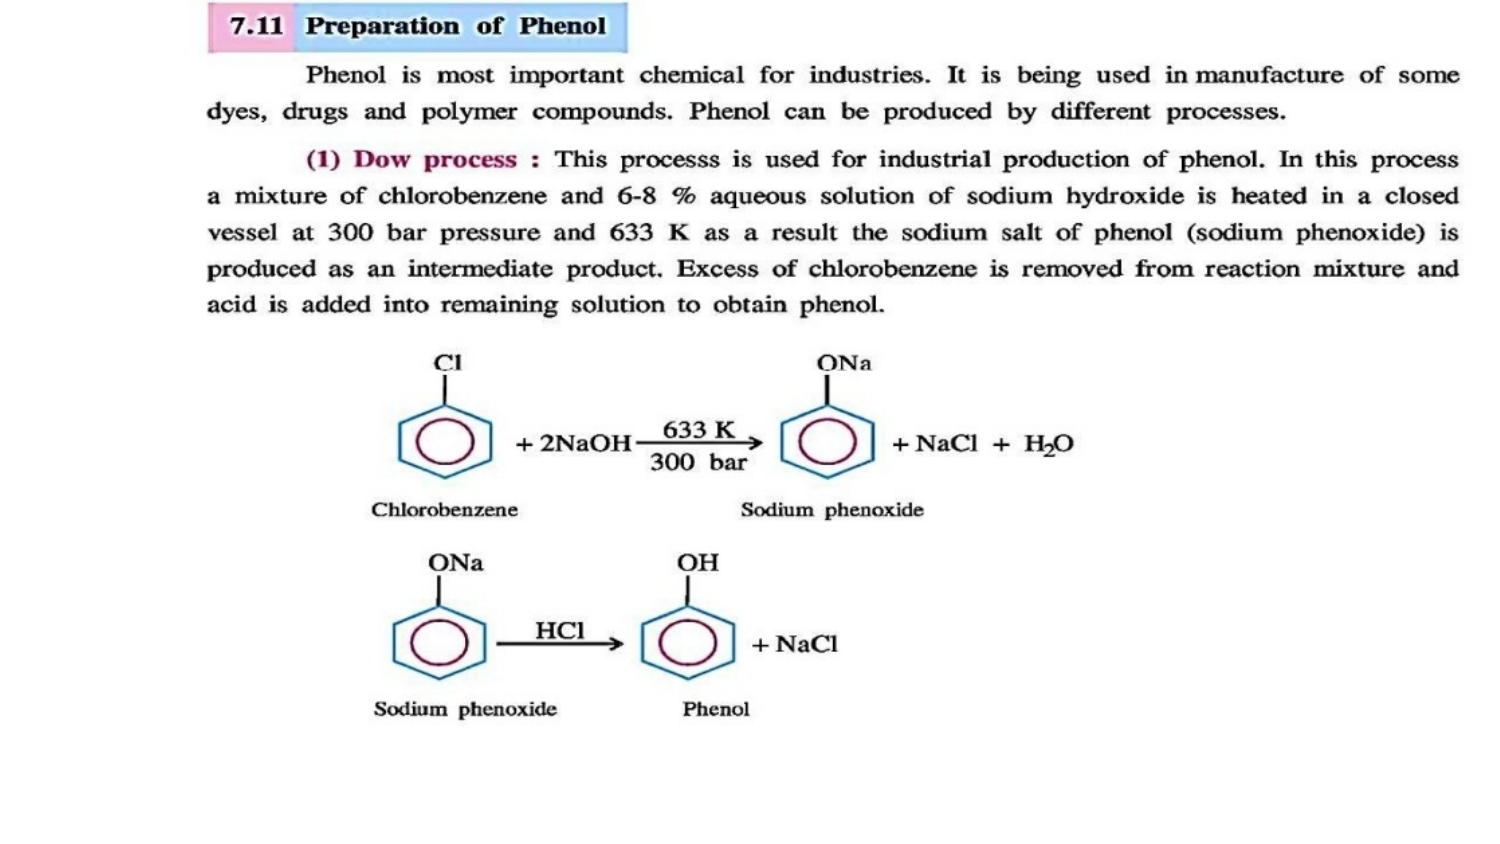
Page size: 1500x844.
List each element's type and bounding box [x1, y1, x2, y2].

picture [141, 0, 1500, 758]
